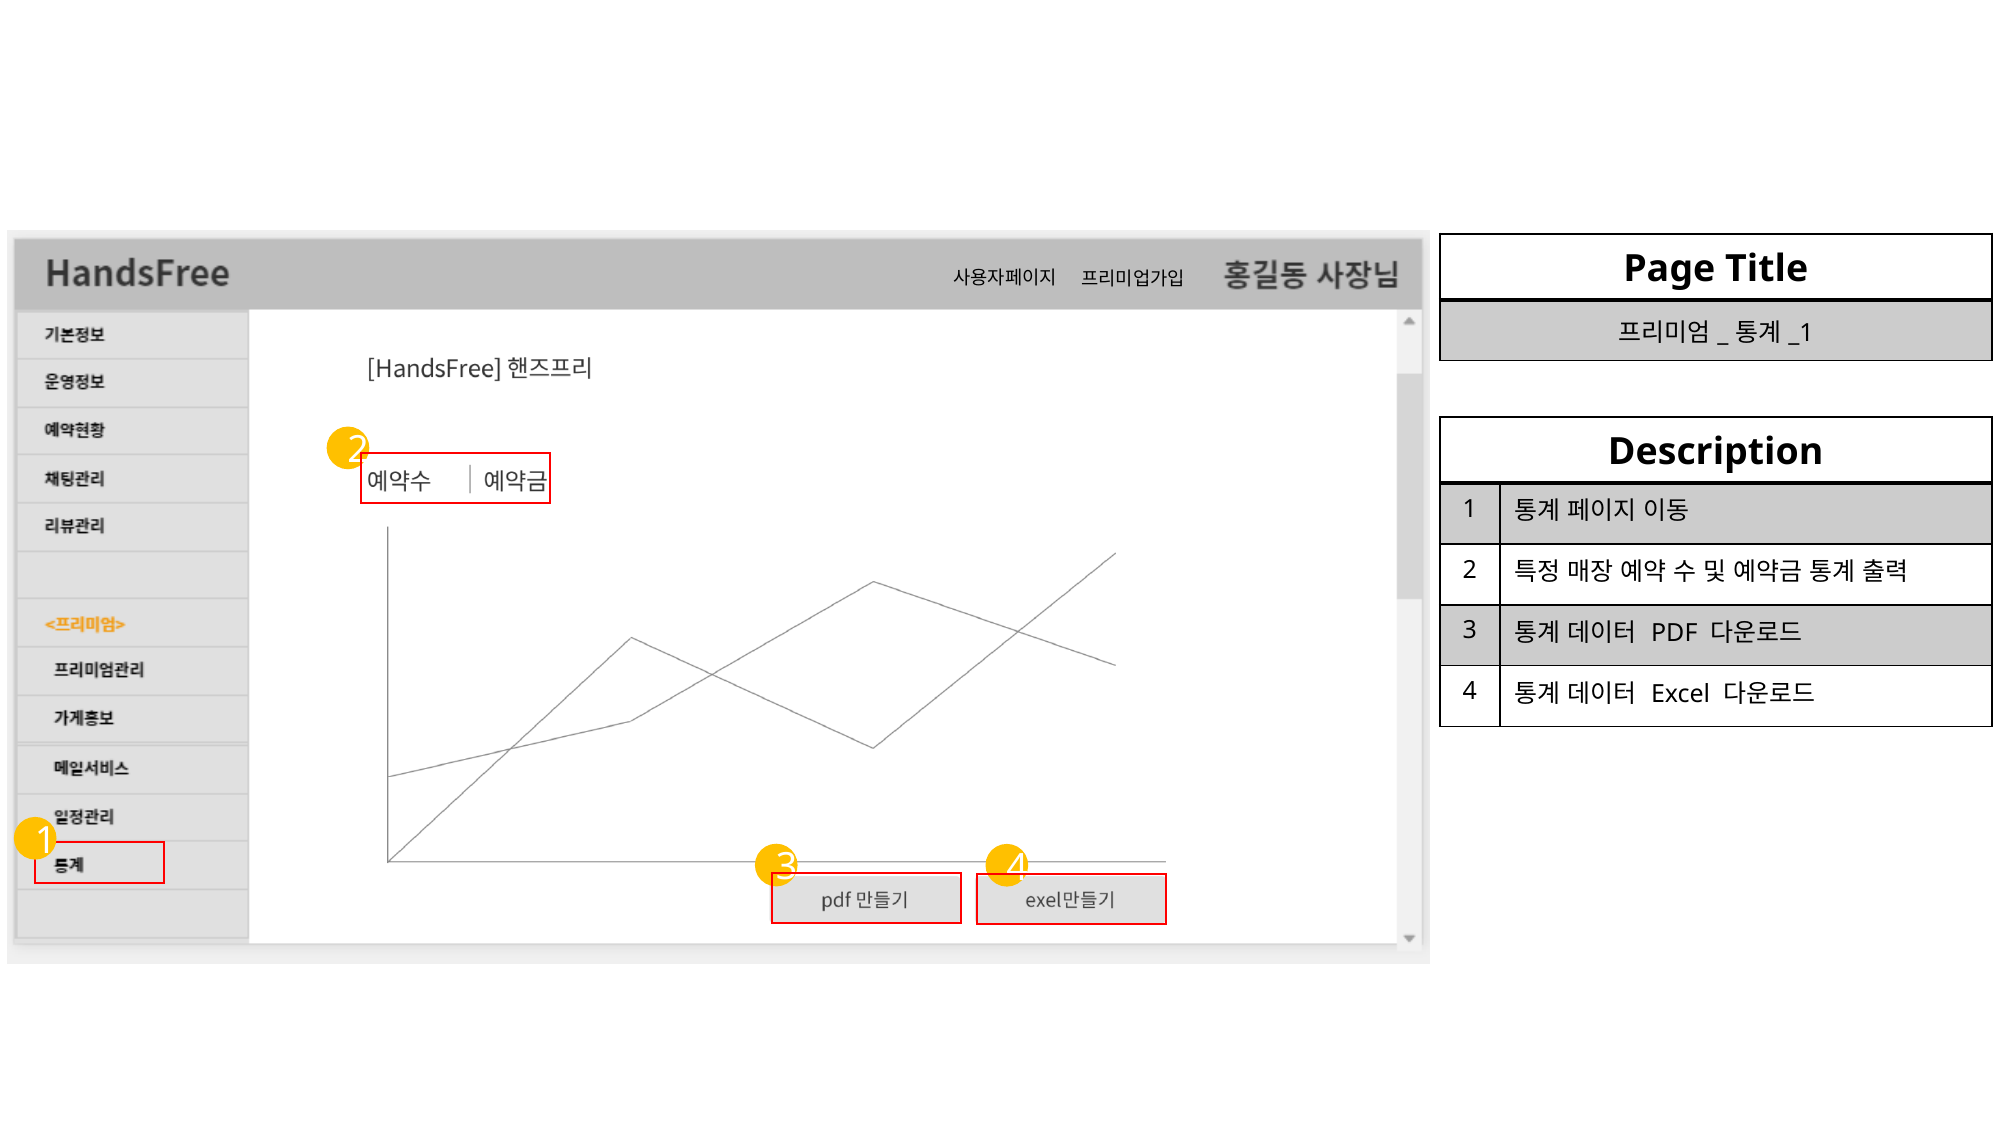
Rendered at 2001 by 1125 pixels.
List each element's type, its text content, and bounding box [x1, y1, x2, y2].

table_cell 프리미엄_통계_1 [1441, 302, 1991, 360]
table_cell 3 [1441, 606, 1499, 665]
table_cell 통계 데이터 Excel 다운로드 [1501, 666, 1991, 726]
table_cell 특정 매장 예약 수 및 예약금 통계 출력 [1501, 545, 1991, 604]
table_cell 4 [1441, 666, 1499, 726]
table_cell 1 [1441, 485, 1499, 543]
table_header Page Title [1441, 235, 1991, 298]
table_header Description [1441, 418, 1991, 481]
picture [7, 230, 1430, 964]
table_cell 통계 데이터 PDF 다운로드 [1501, 606, 1991, 665]
table_cell 통계 페이지 이동 [1501, 485, 1991, 543]
table_cell 2 [1441, 545, 1499, 604]
